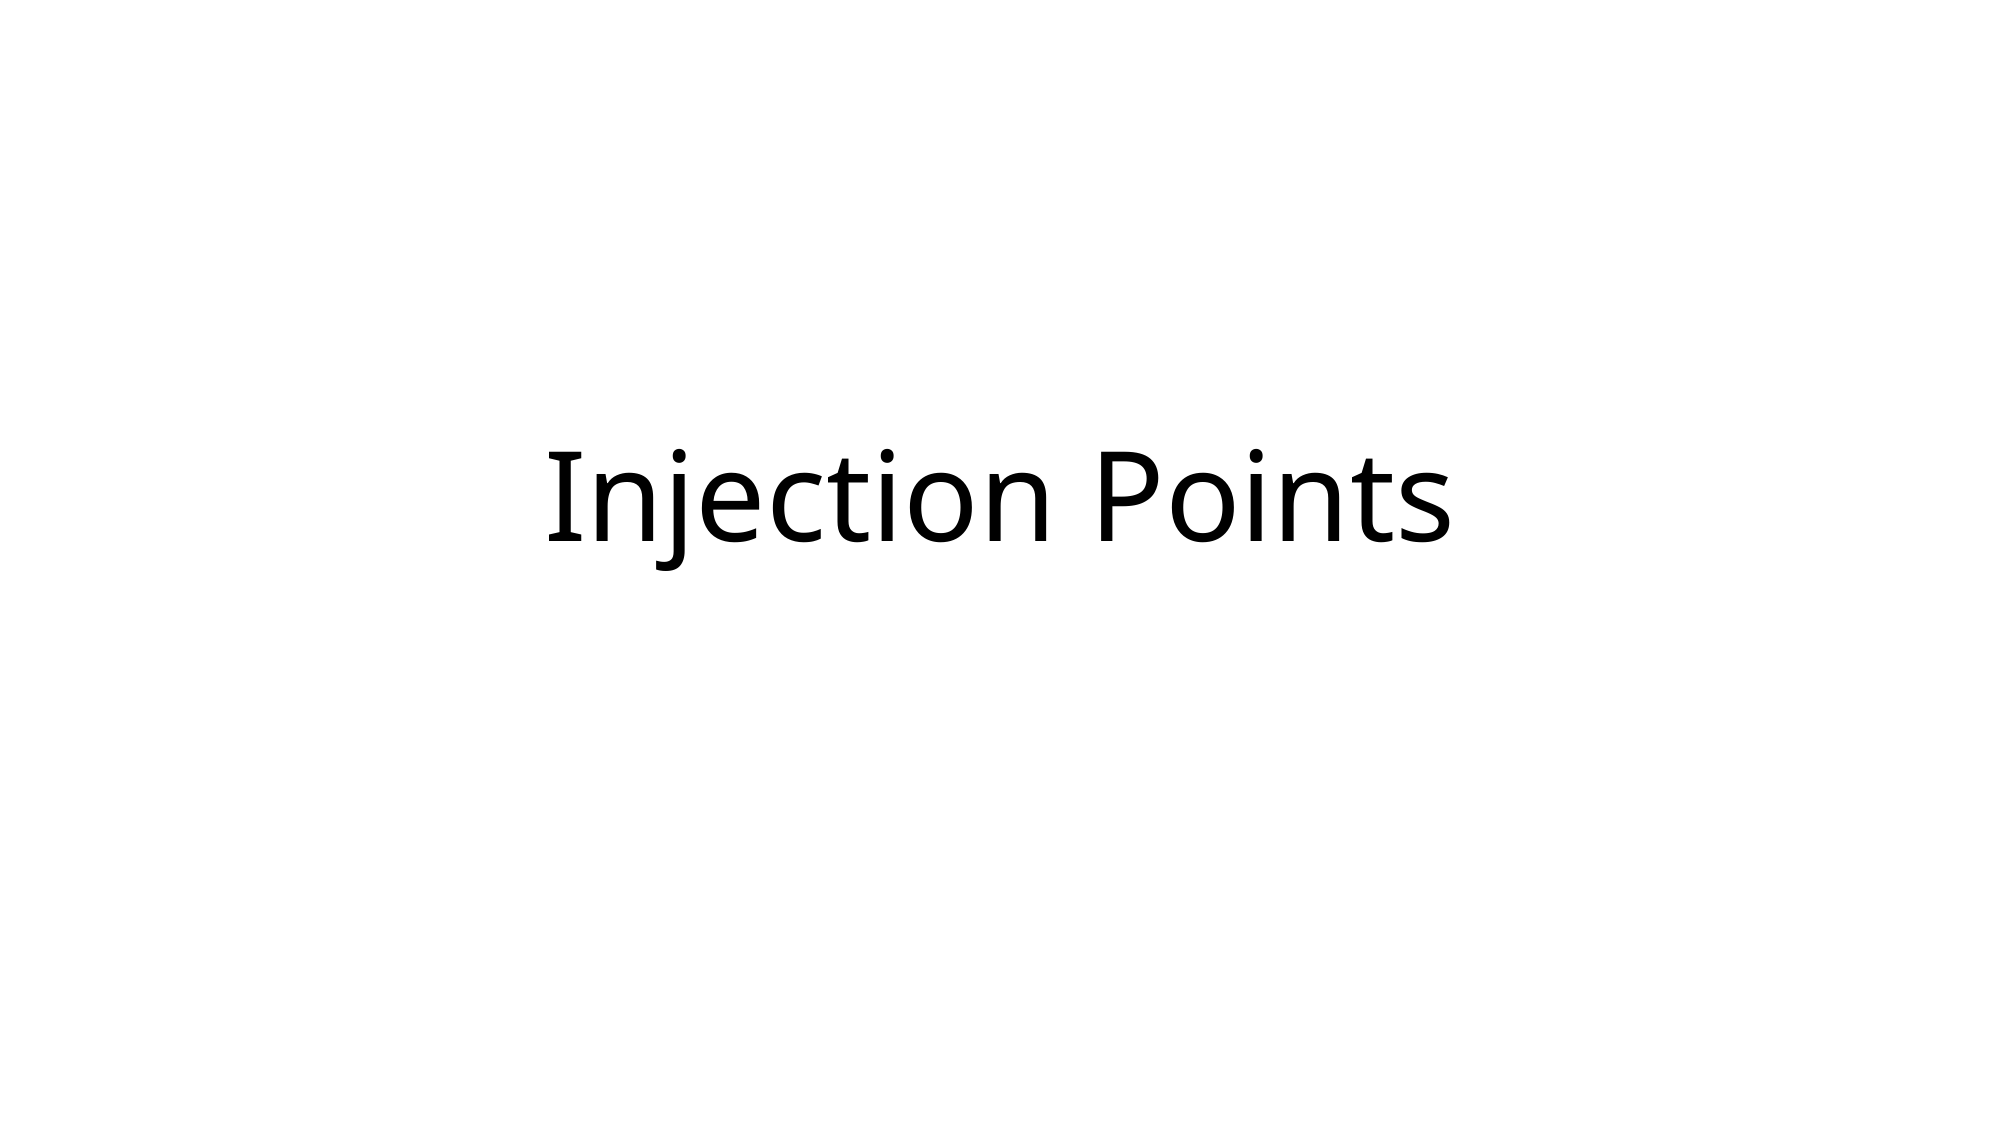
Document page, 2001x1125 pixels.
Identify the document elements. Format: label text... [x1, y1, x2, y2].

title Injection Points [249, 184, 1750, 576]
